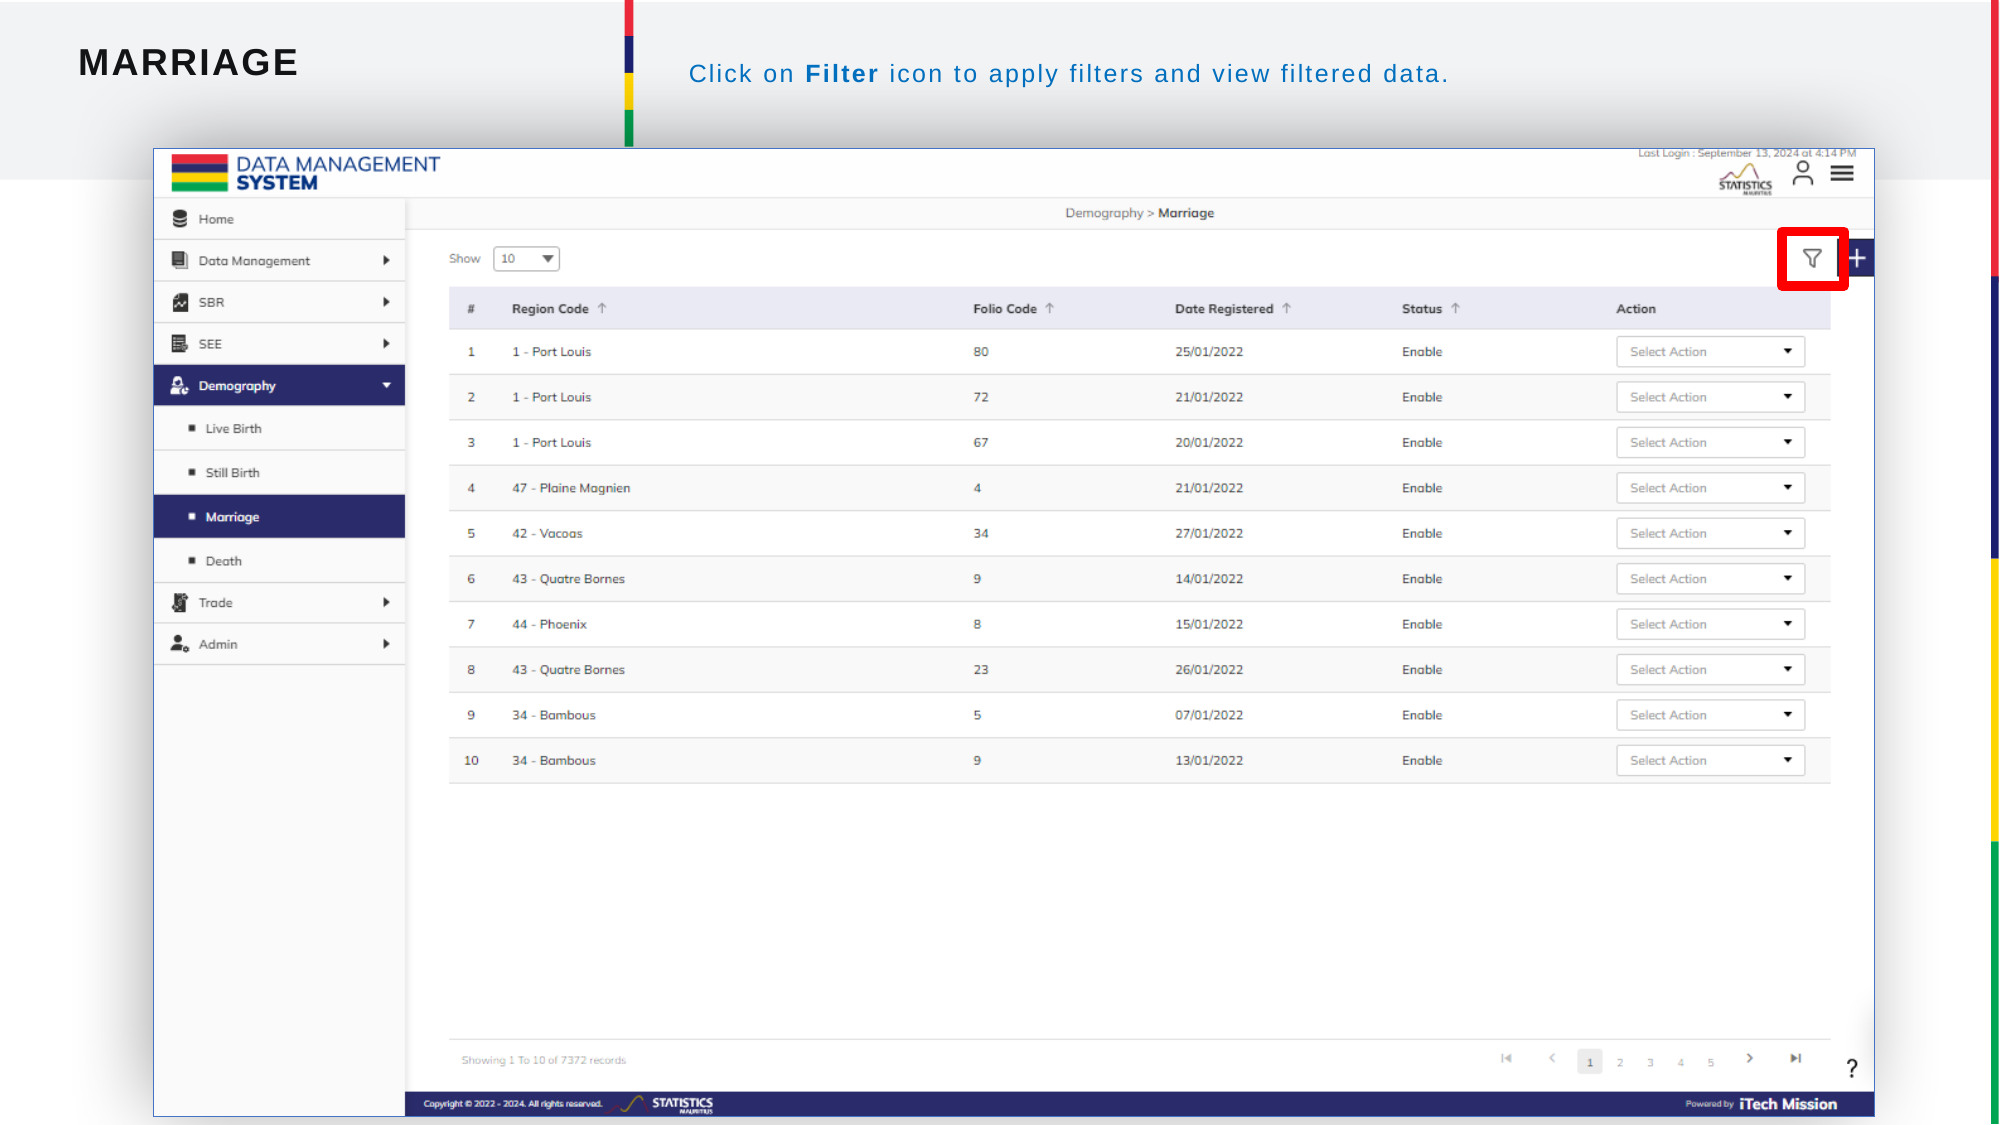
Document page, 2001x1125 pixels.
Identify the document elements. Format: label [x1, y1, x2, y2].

text_box [634, 37, 1883, 94]
text_box [624, 0, 634, 147]
text_box [63, 37, 624, 94]
text_box [0, 1, 624, 181]
text_box [634, 1, 1991, 181]
picture [153, 148, 1875, 1117]
text_box [1991, 0, 1999, 1124]
